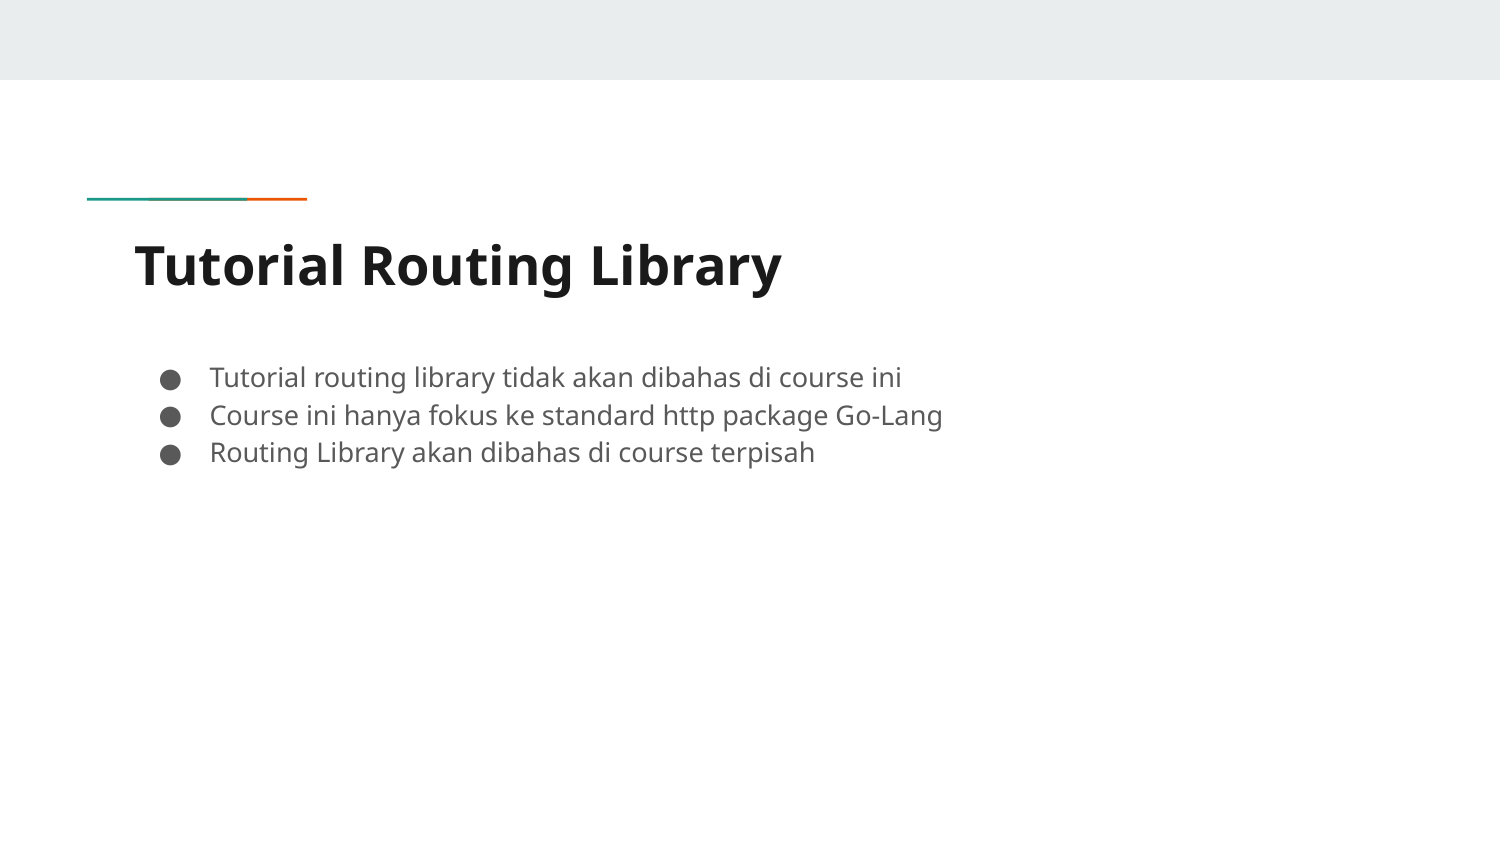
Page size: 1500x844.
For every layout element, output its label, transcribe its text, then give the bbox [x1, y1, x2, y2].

title Tutorial Routing Library [119, 216, 1381, 305]
list Tutorial routing library tidak akan dibahas di course ini Course ini hanya fokus ke standard http package Go-Lang Routing Library akan dibahas di course terpisah [119, 341, 1381, 712]
